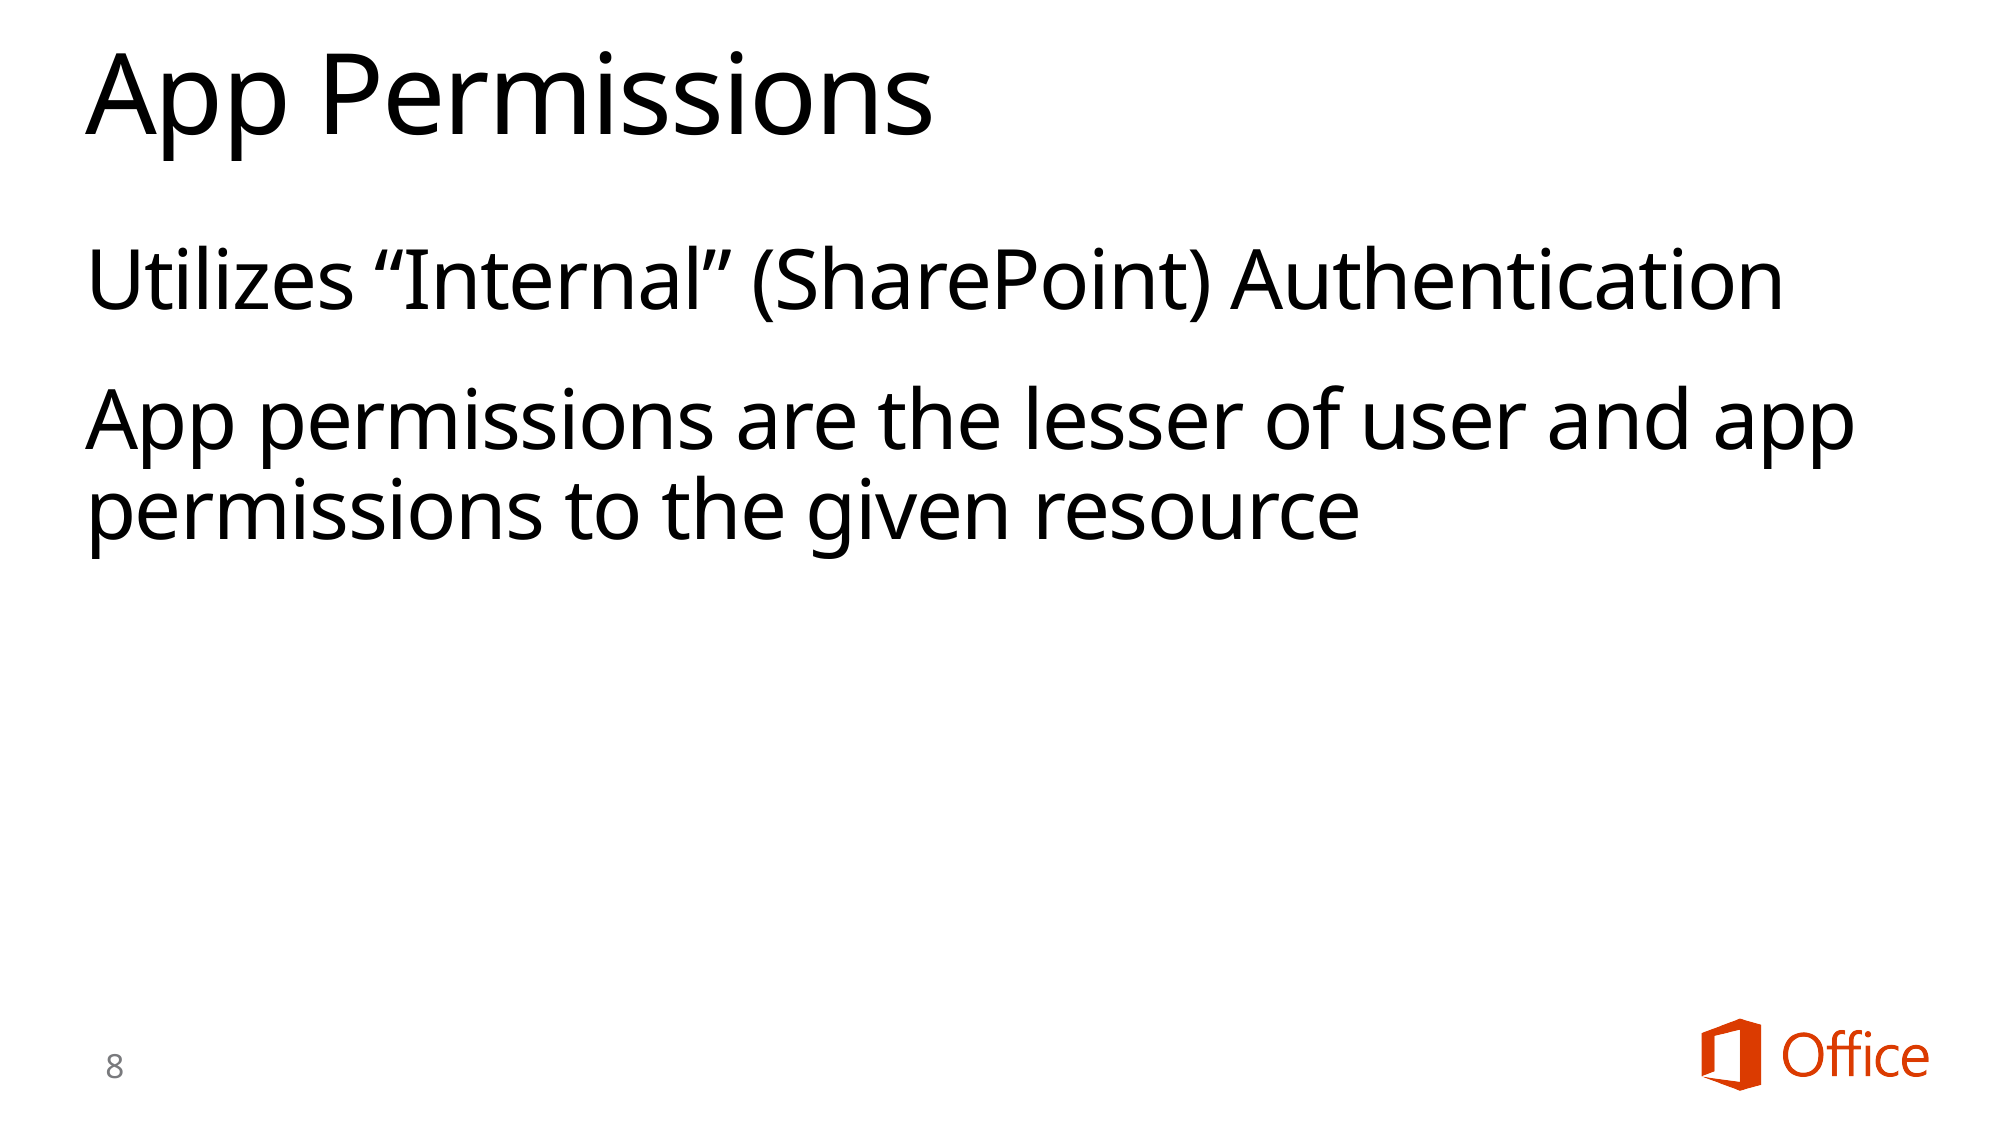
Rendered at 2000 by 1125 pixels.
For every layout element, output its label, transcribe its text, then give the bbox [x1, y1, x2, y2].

picture [1670, 987, 1960, 1122]
list Utilizes “Internal” (SharePoint) Authentication App permissions are the lesser of user and app permissions to the given resource [85, 237, 1914, 597]
slide_number 8 [85, 1049, 178, 1086]
title App Permissions [85, 37, 1914, 161]
